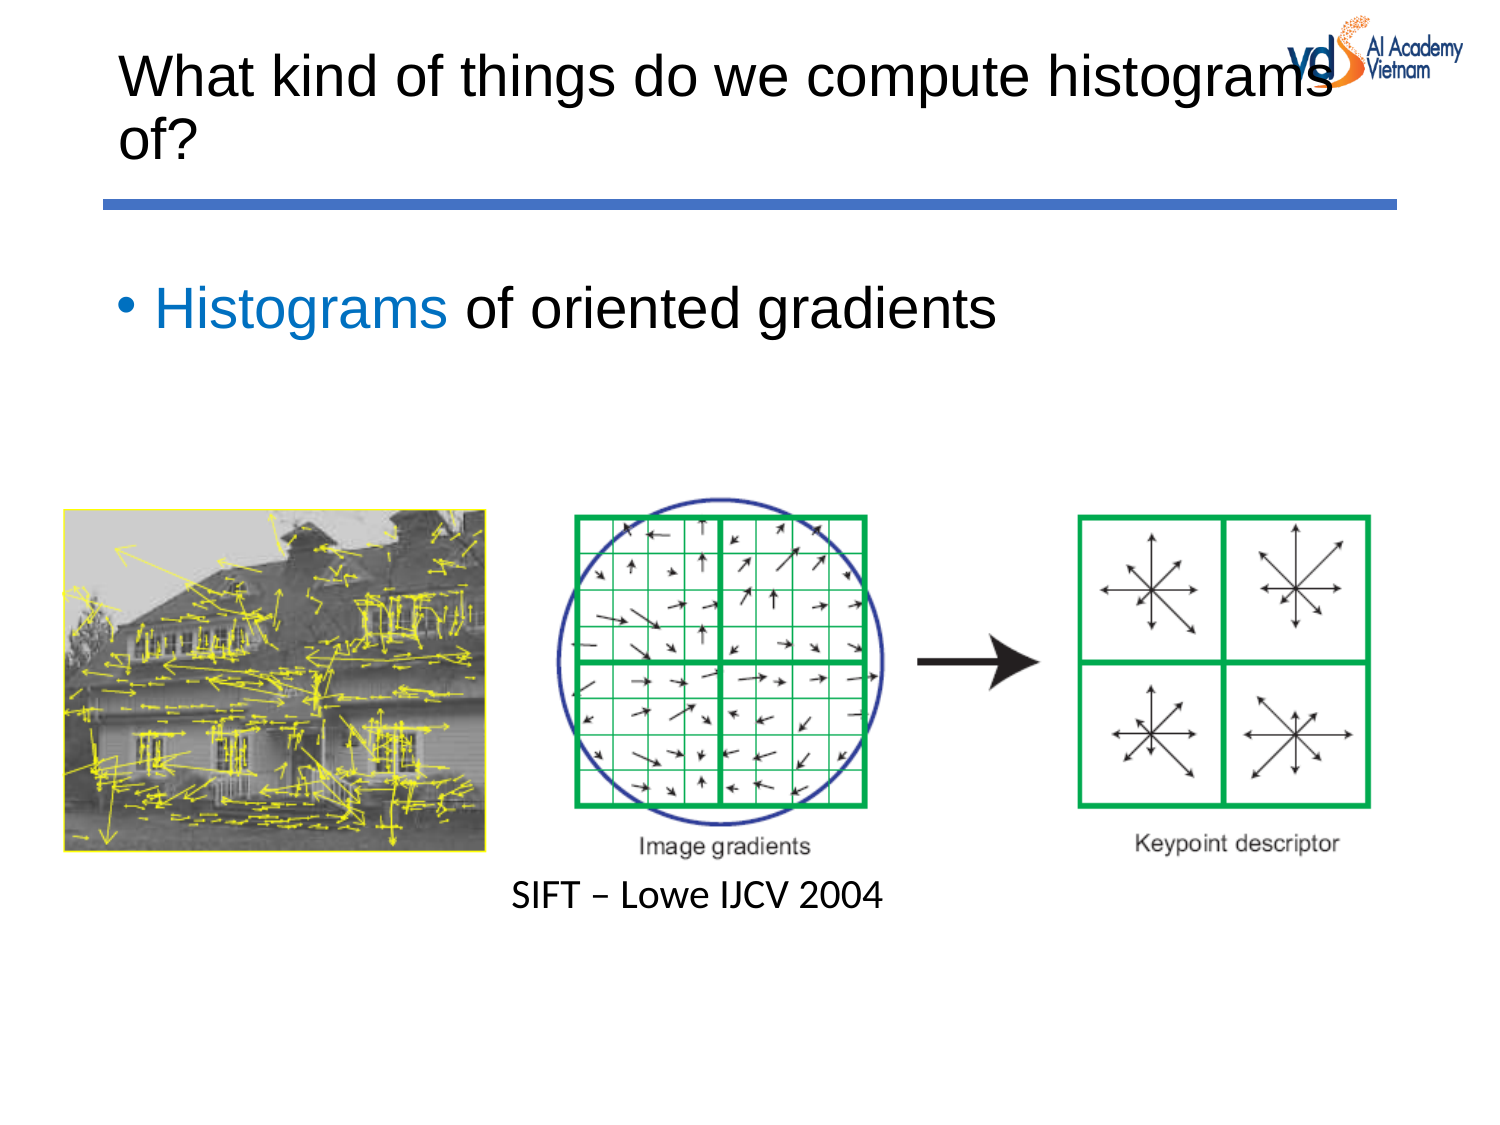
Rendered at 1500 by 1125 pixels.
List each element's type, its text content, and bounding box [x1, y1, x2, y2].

picture [62, 509, 488, 855]
picture [524, 471, 1396, 872]
text_box SIFT – Lowe IJCV 2004 [496, 859, 899, 925]
picture [1287, 15, 1463, 88]
title What kind of things do we compute histograms of? [103, 37, 1397, 181]
list Histograms of oriented gradients [101, 262, 1396, 360]
